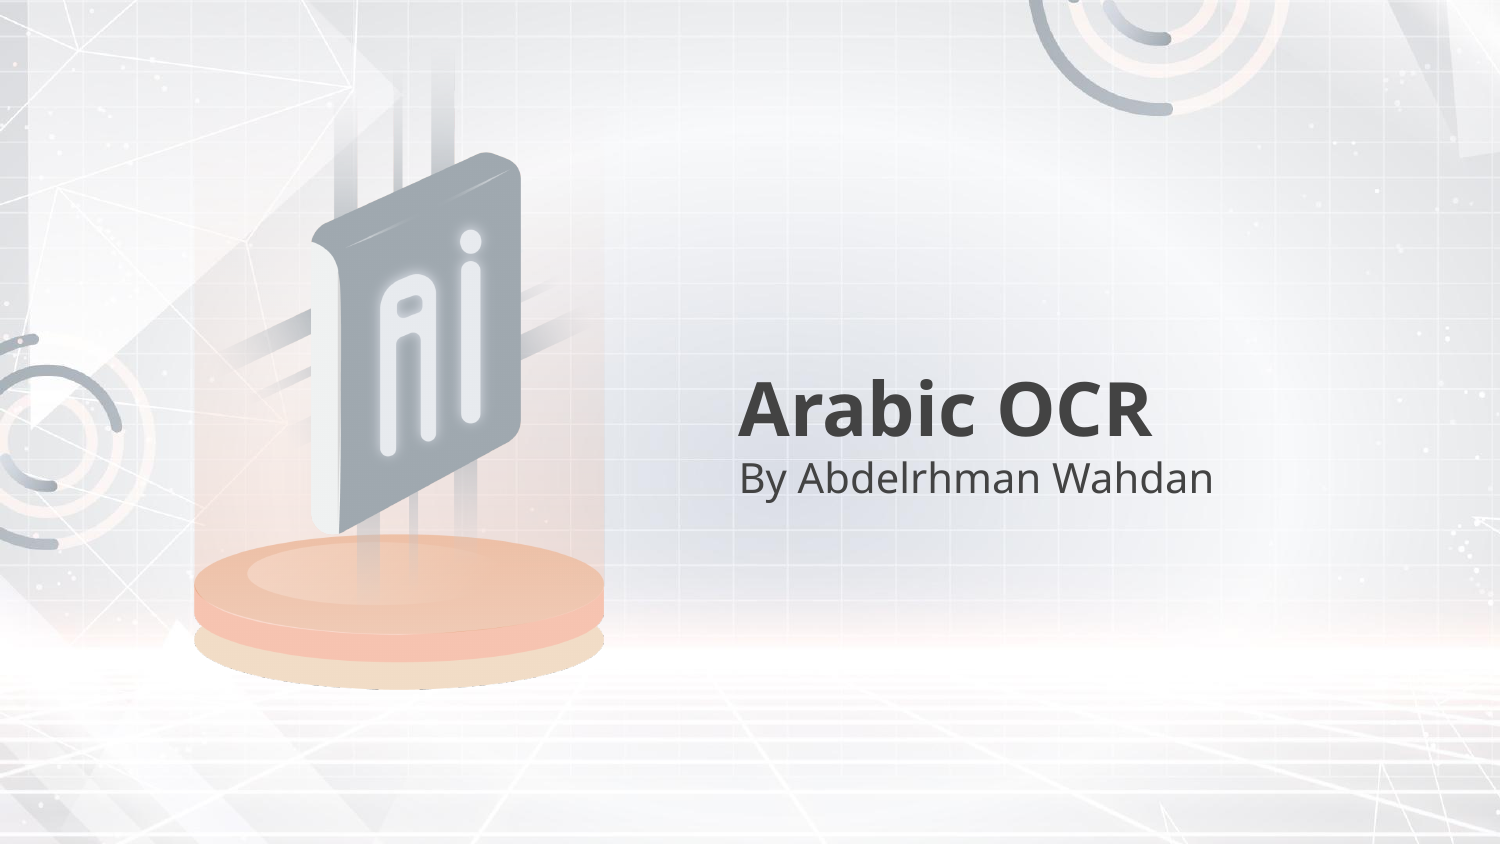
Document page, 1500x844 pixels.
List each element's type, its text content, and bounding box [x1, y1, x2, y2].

picture [0, 0, 1500, 844]
title Arabic OCR By Abdelrhman Wahdan [723, 238, 1396, 517]
